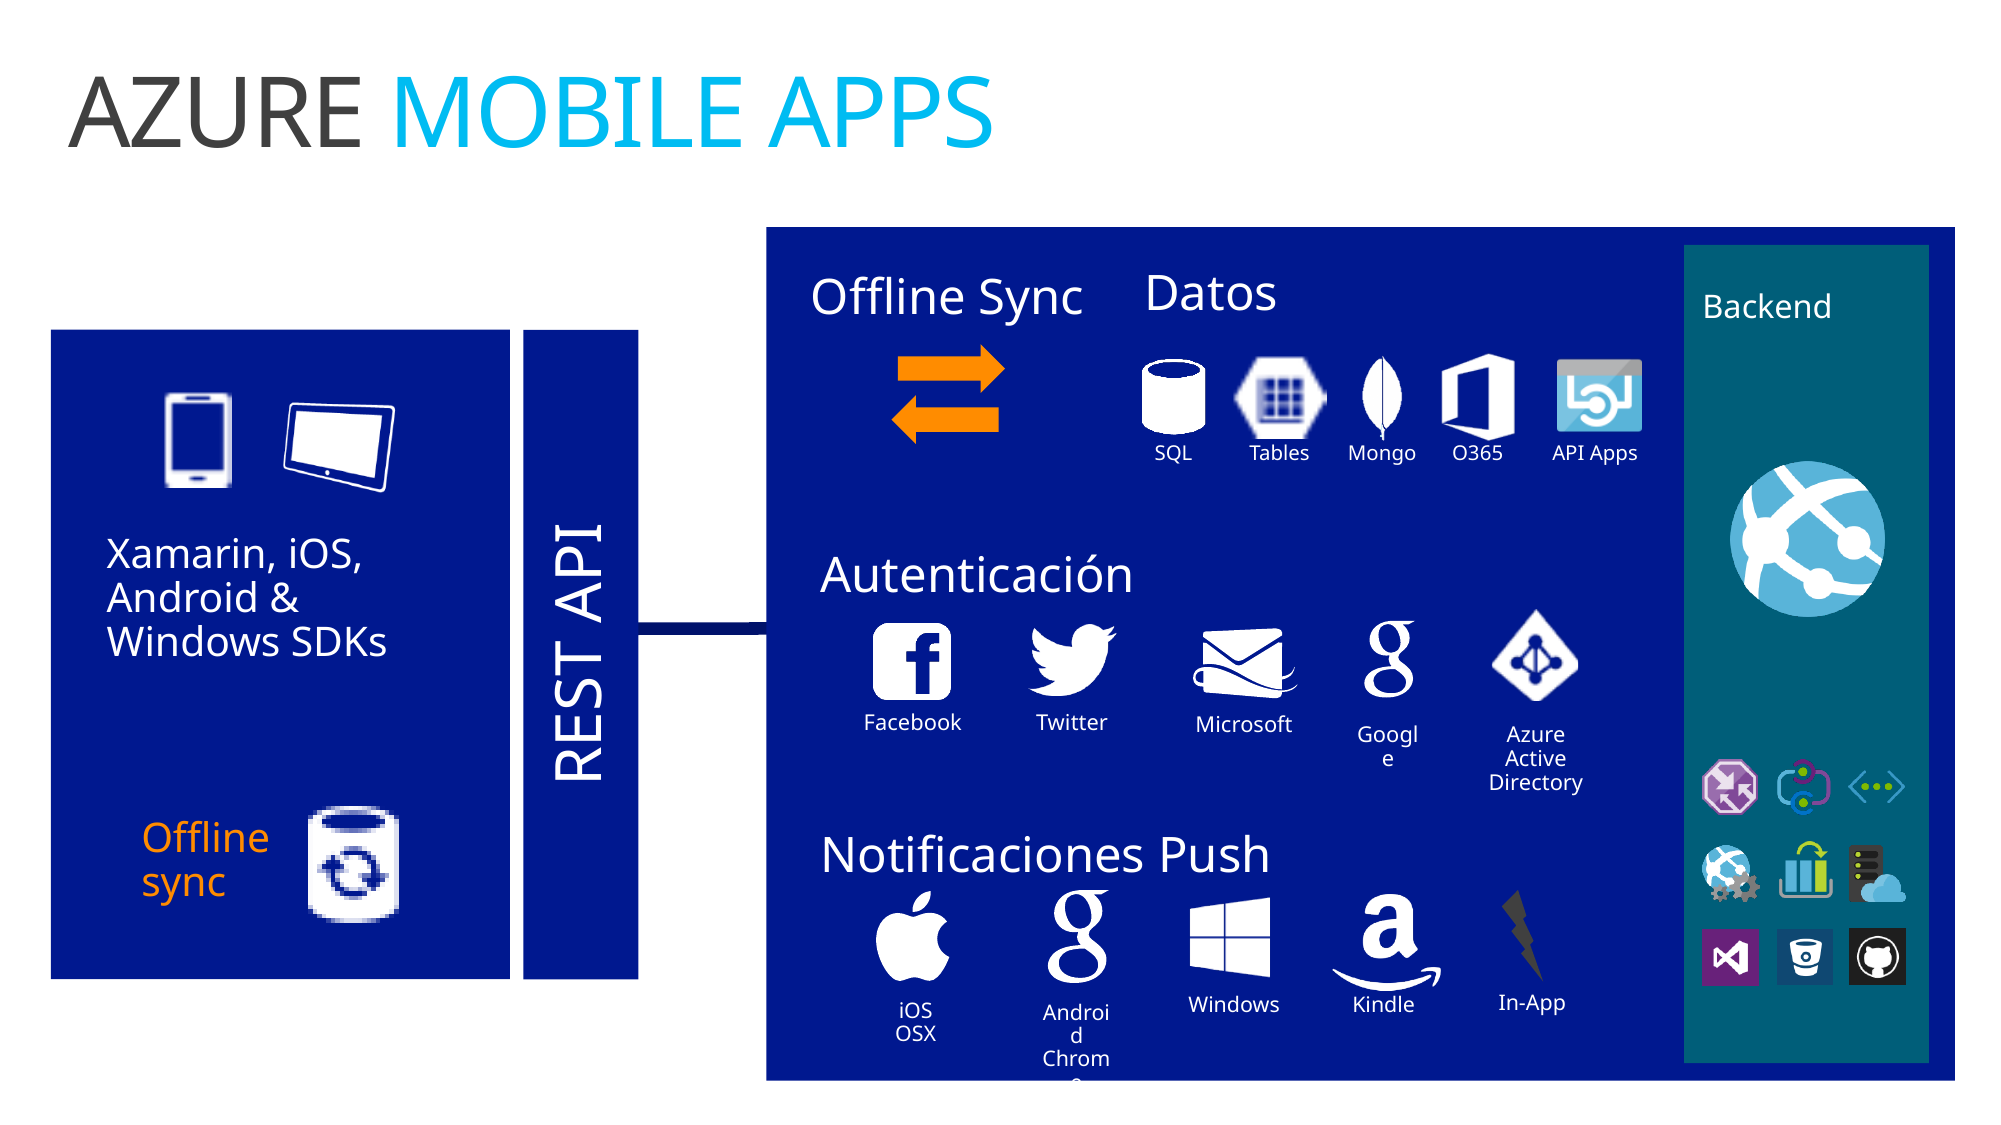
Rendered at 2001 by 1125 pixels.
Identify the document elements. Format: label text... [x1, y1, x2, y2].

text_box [1150, 855, 1311, 1052]
text_box [77, 354, 488, 955]
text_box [112, 793, 400, 932]
text_box REST API [523, 329, 639, 980]
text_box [1307, 888, 1461, 1052]
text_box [766, 226, 1956, 1081]
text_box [1299, 349, 1394, 501]
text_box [1394, 343, 1561, 501]
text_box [1461, 889, 1625, 1050]
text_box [1192, 628, 1298, 699]
title AZURE MOBILE APPS [44, 47, 1957, 196]
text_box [1116, 354, 1231, 502]
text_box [1009, 889, 1144, 1072]
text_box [1679, 272, 1906, 986]
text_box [792, 241, 1103, 445]
picture [163, 391, 232, 488]
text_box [851, 890, 980, 1071]
text_box [50, 329, 510, 980]
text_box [1208, 355, 1351, 502]
text_box Xamarin, iOS, Android & Windows SDKs [77, 509, 476, 689]
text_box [1511, 353, 1678, 502]
picture [275, 389, 400, 499]
